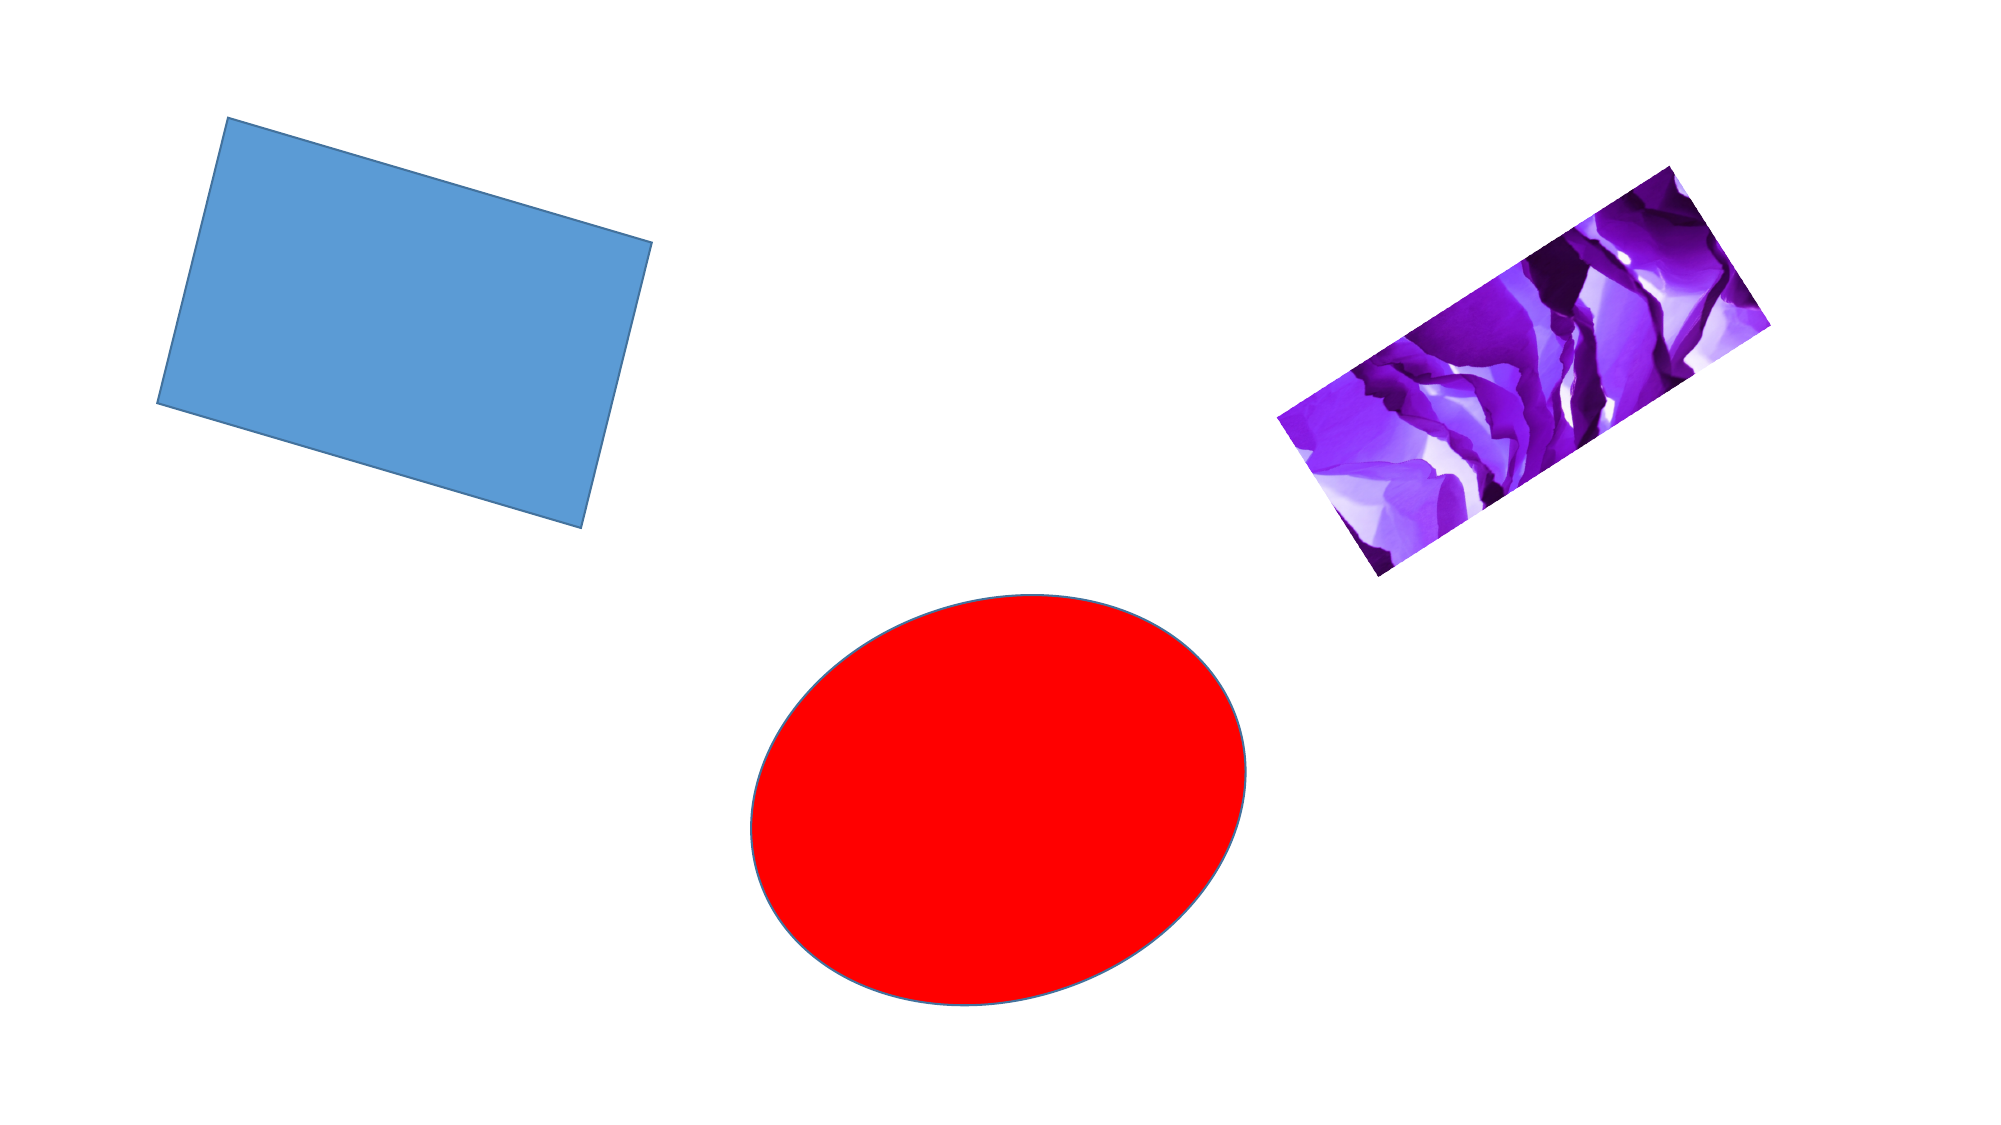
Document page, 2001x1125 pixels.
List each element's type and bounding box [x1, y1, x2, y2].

text_box [156, 116, 653, 530]
picture [1277, 137, 1770, 604]
text_box [750, 594, 1247, 1007]
